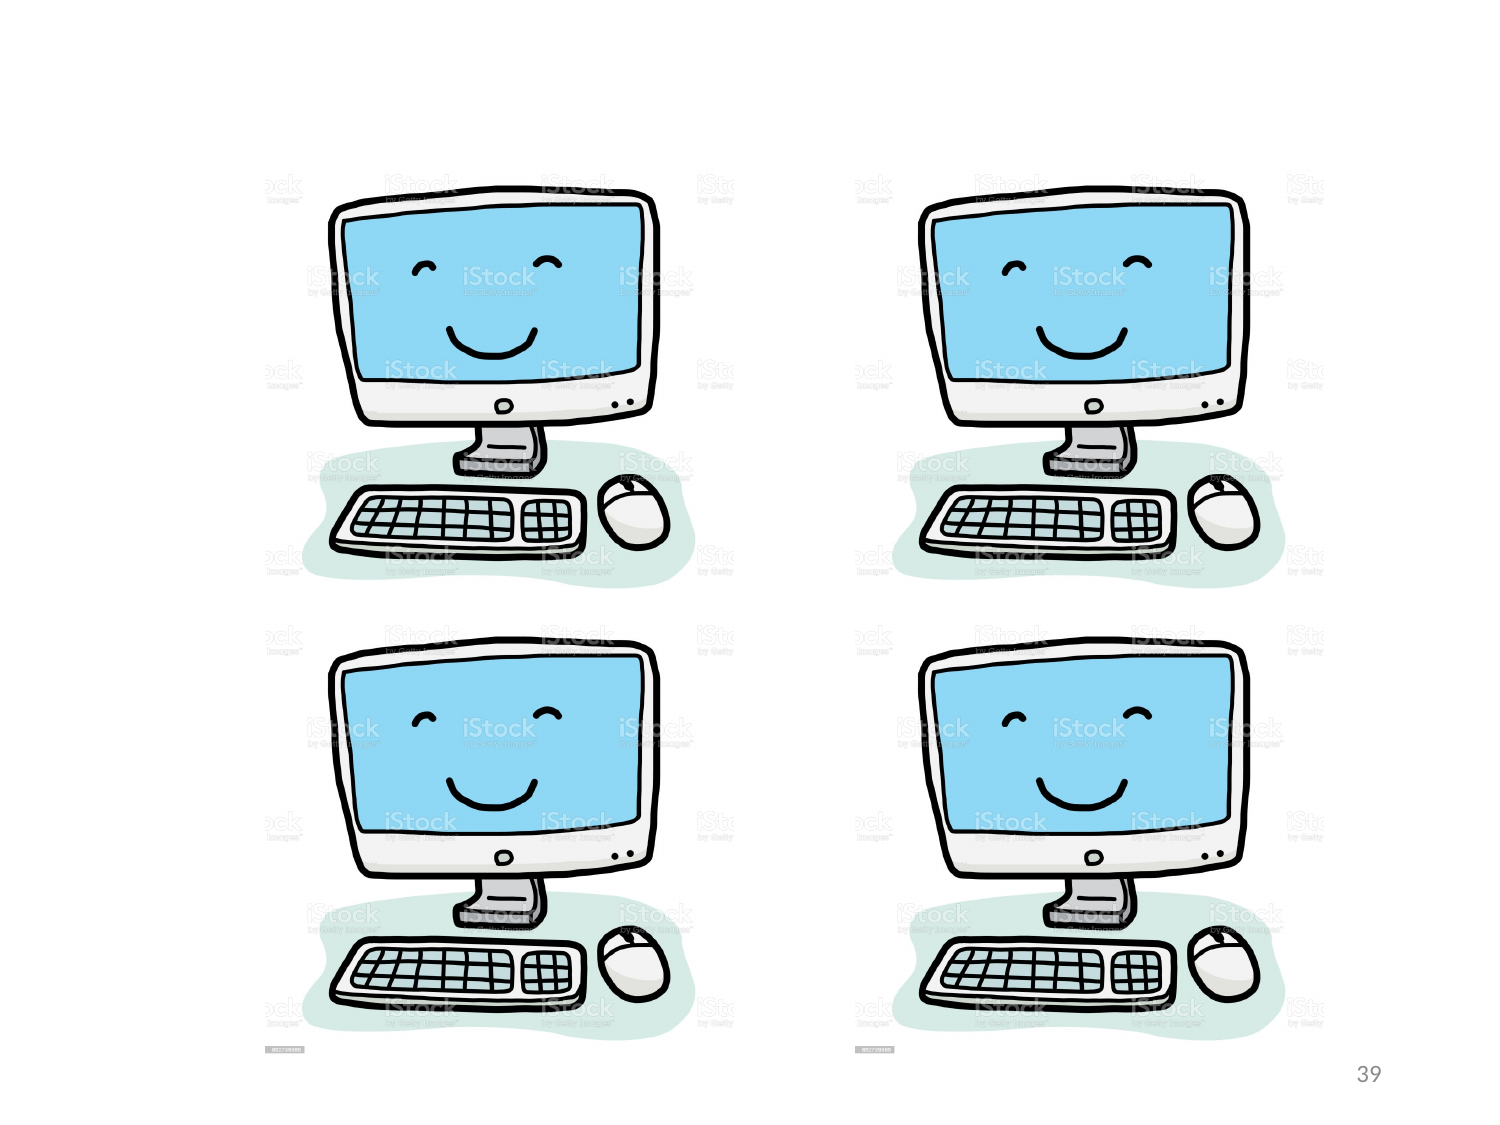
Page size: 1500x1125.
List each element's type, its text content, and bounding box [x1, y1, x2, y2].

picture [265, 139, 734, 1059]
picture [855, 139, 1324, 1059]
slide_number 39 [1059, 1042, 1397, 1103]
